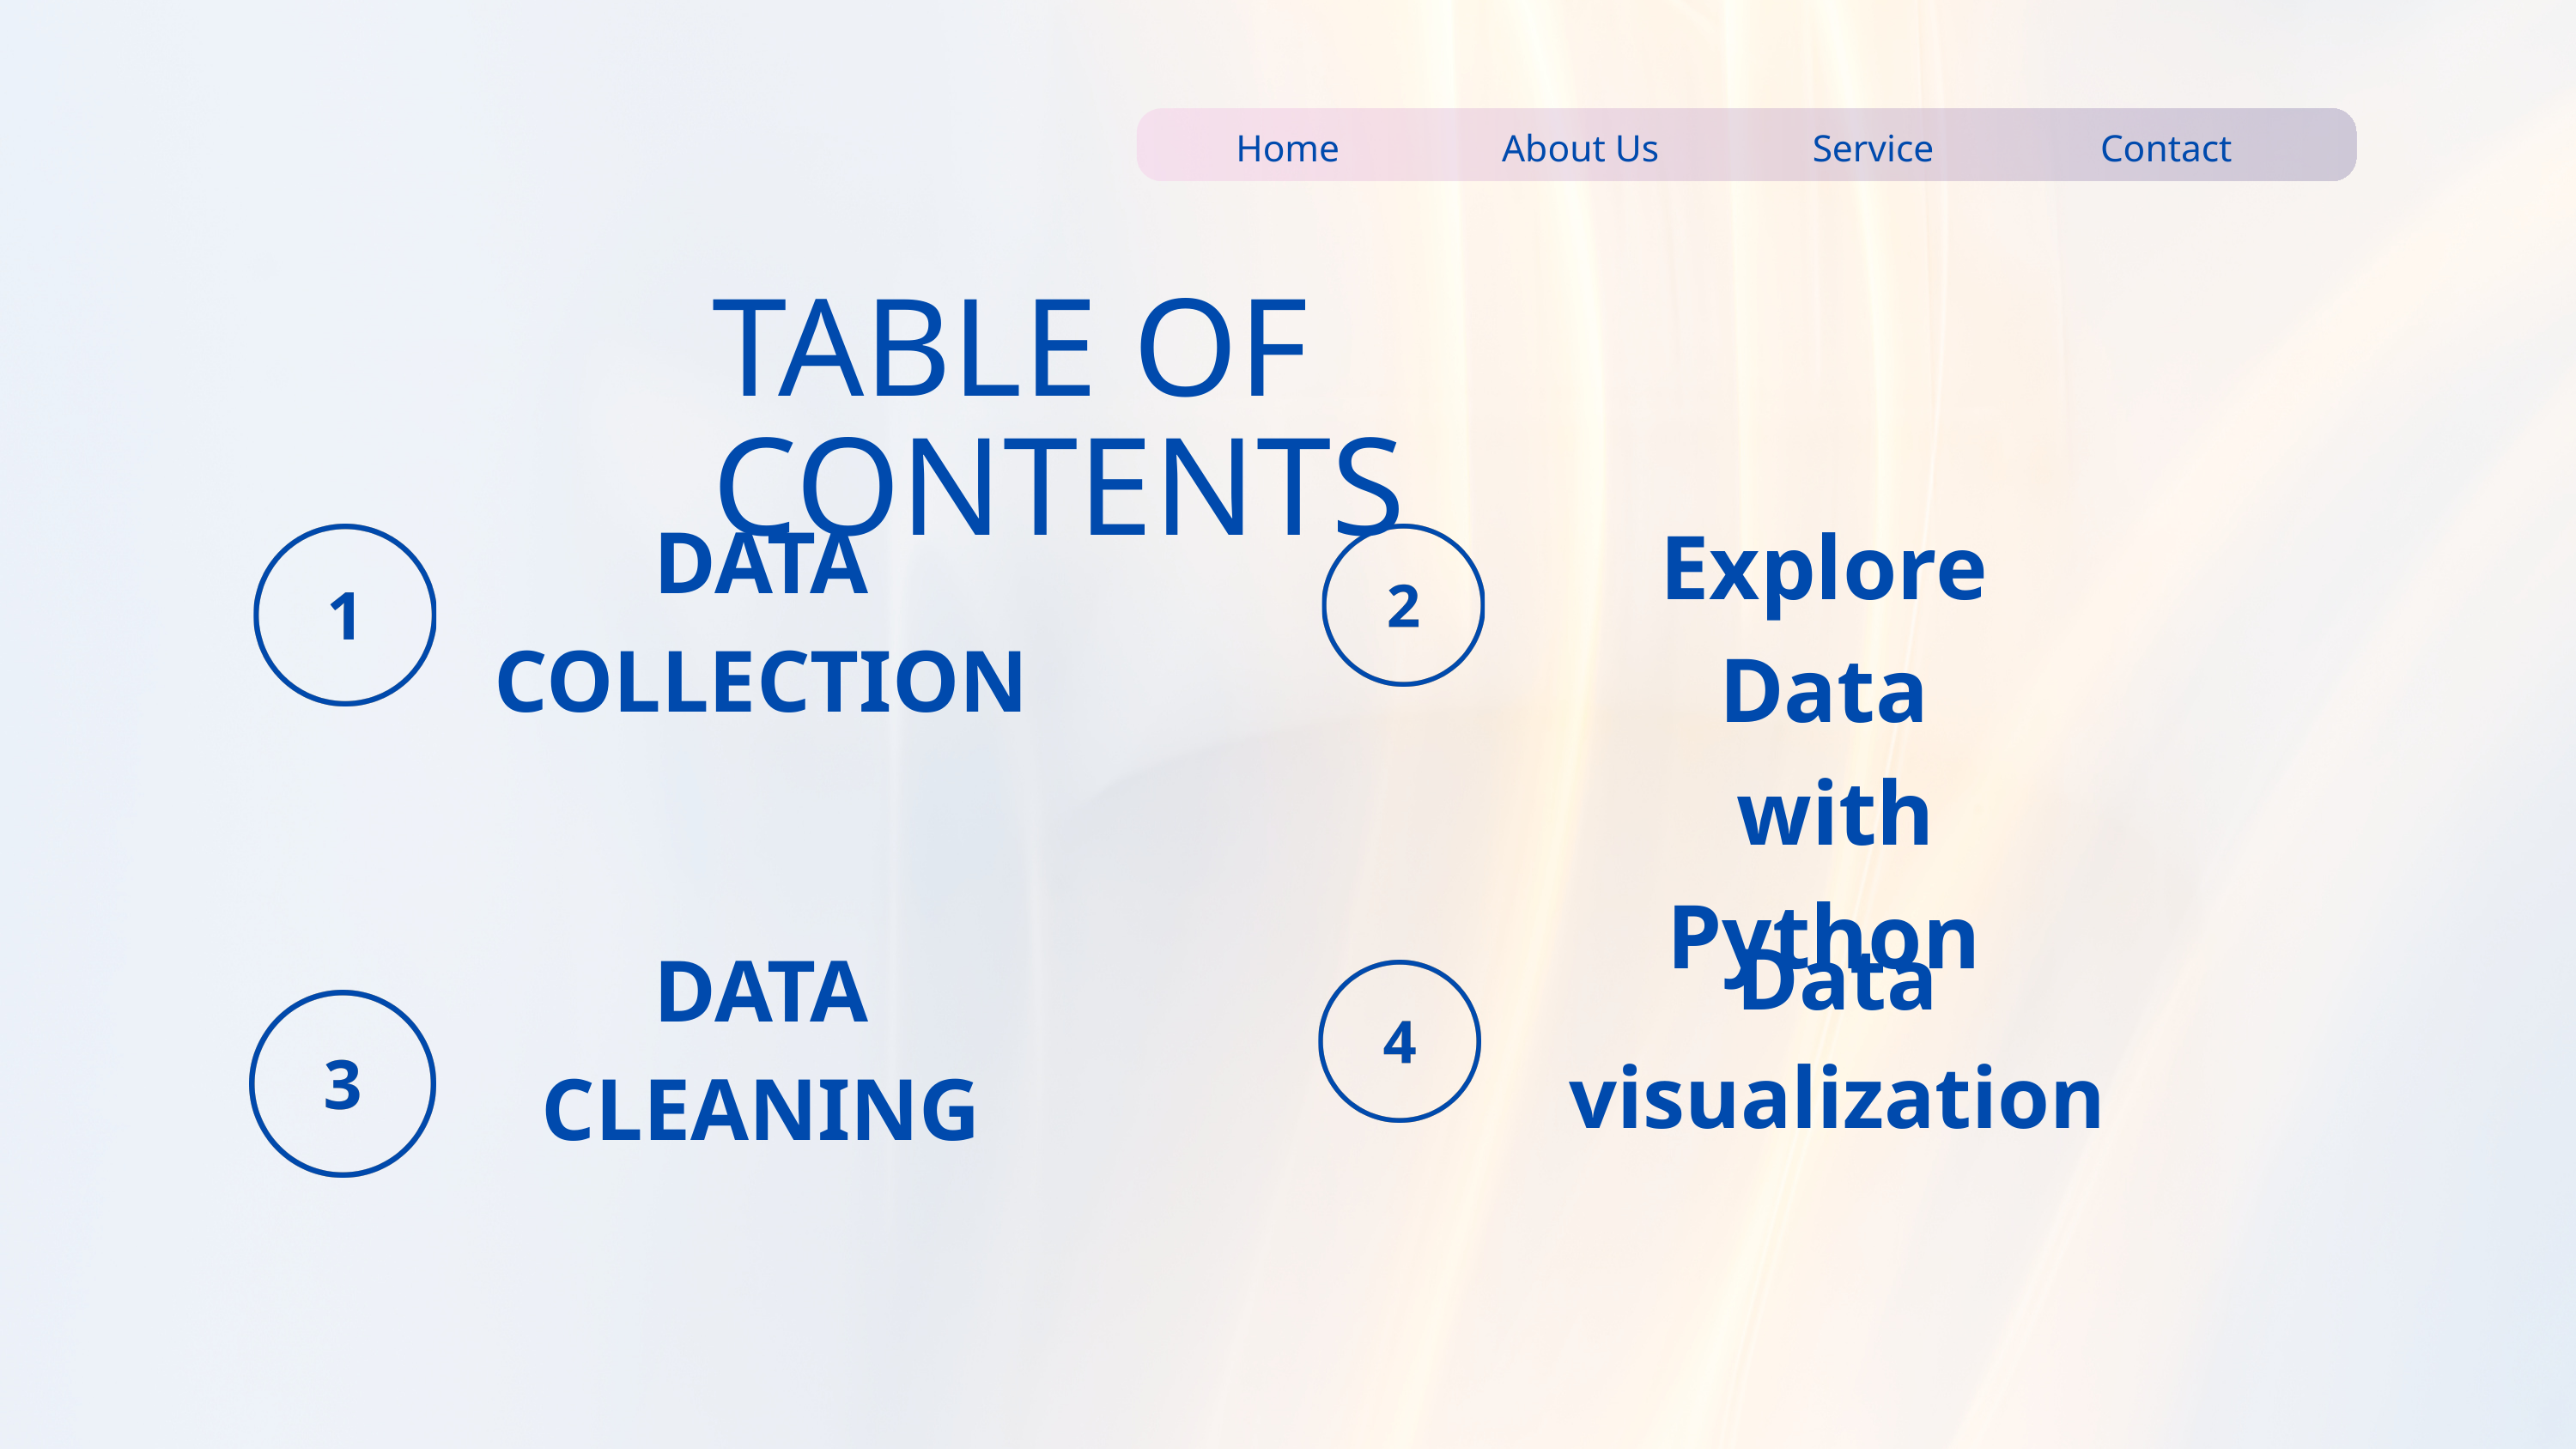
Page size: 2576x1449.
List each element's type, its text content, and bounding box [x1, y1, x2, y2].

text_box [249, 990, 437, 1178]
text_box [253, 524, 437, 707]
text_box Explore Data with Python [1548, 494, 2099, 908]
text_box DATA COLLECTION [472, 492, 1050, 730]
text_box [0, 0, 2576, 1449]
text_box Data visualization [1548, 908, 2127, 1264]
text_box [1136, 108, 2357, 182]
text_box TABLE OF CONTENTS [712, 283, 1932, 562]
text_box DATA CLEANING [472, 920, 1050, 1276]
text_box [1321, 562, 1485, 687]
text_box [1318, 960, 1481, 1123]
